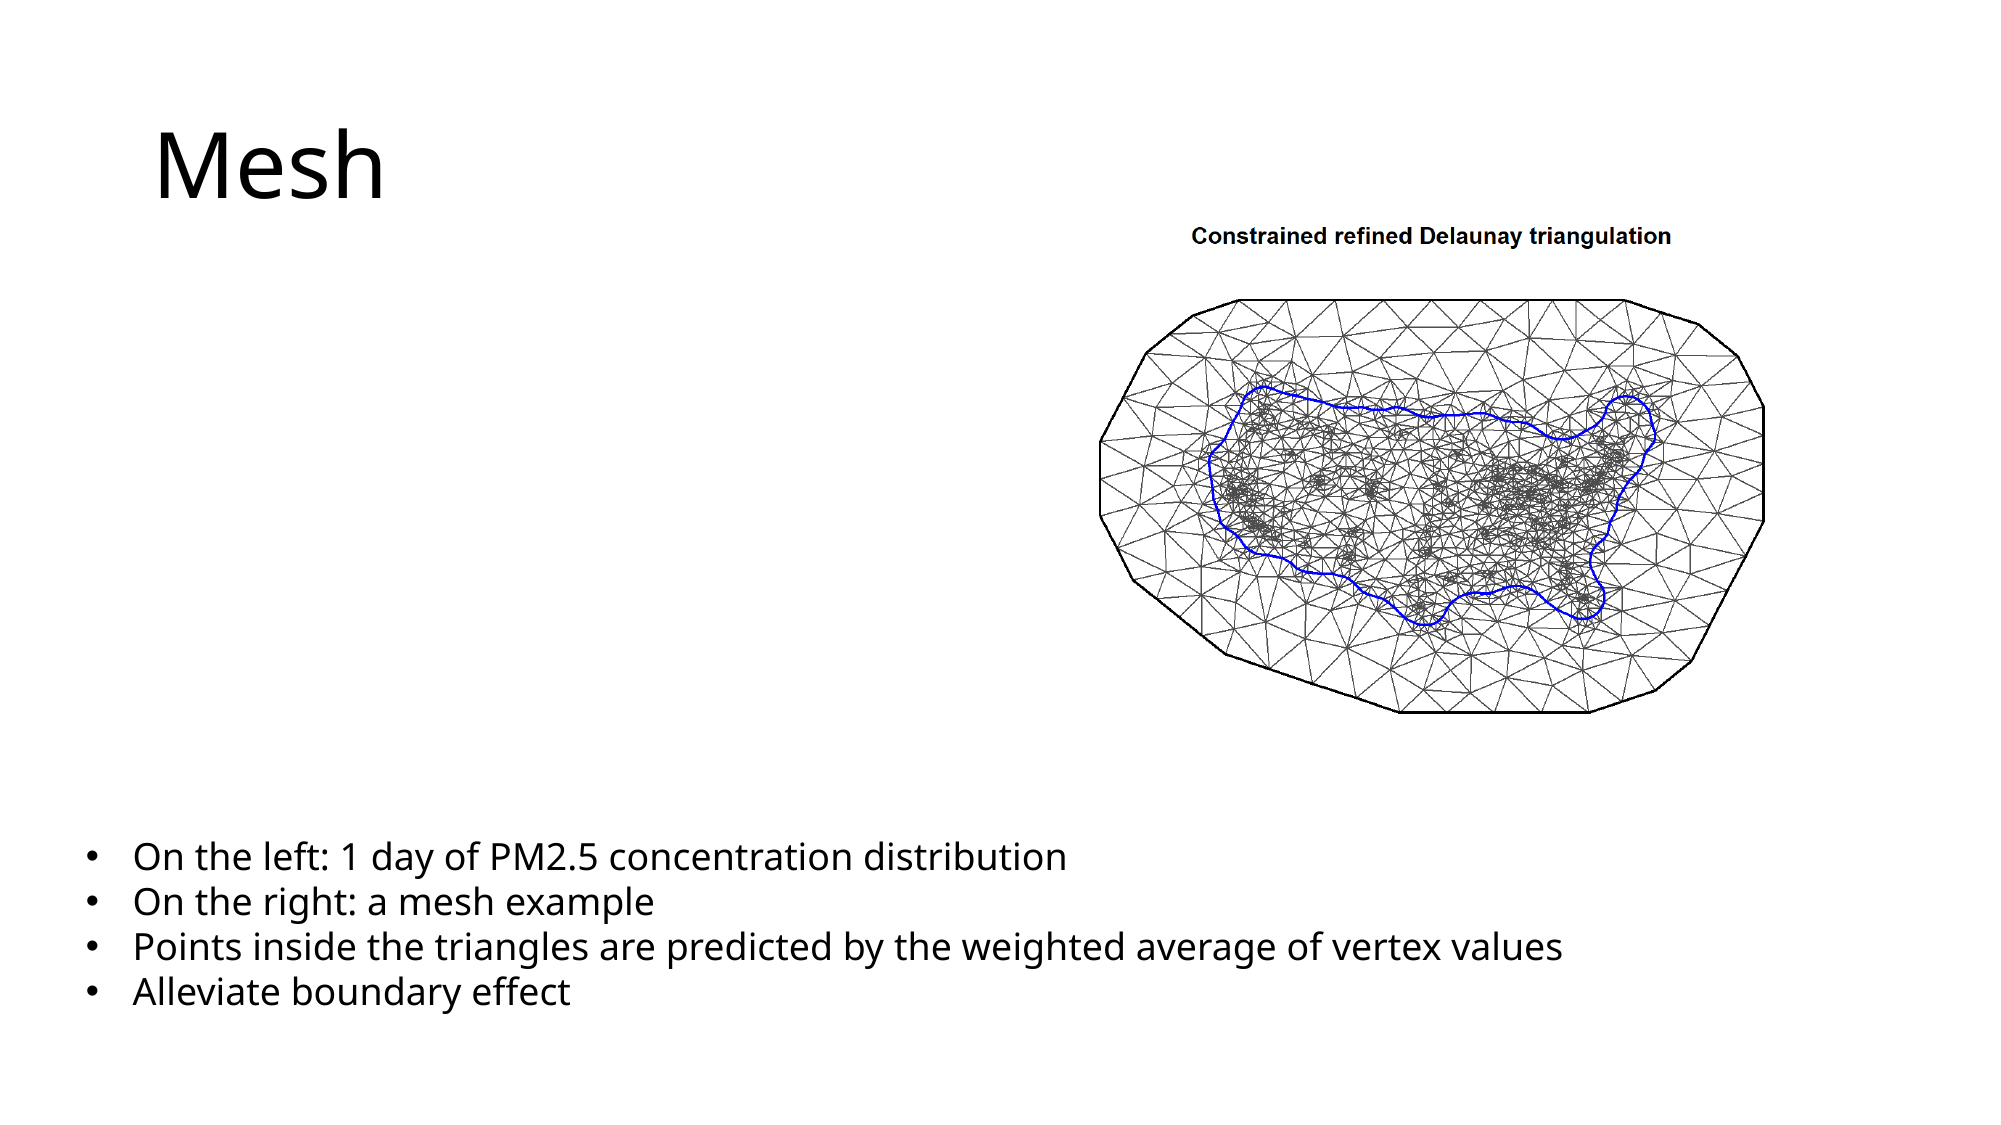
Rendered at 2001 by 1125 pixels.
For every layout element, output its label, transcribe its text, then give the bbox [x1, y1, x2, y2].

title Mesh [137, 59, 1863, 278]
picture [1037, 208, 1802, 744]
text_box On the left: 1 day of PM2.5 concentration distribution On the right: a mesh example Points inside the triangles are predicted by the weighted average of vertex values Alleviate boundary effect [70, 825, 1580, 1021]
